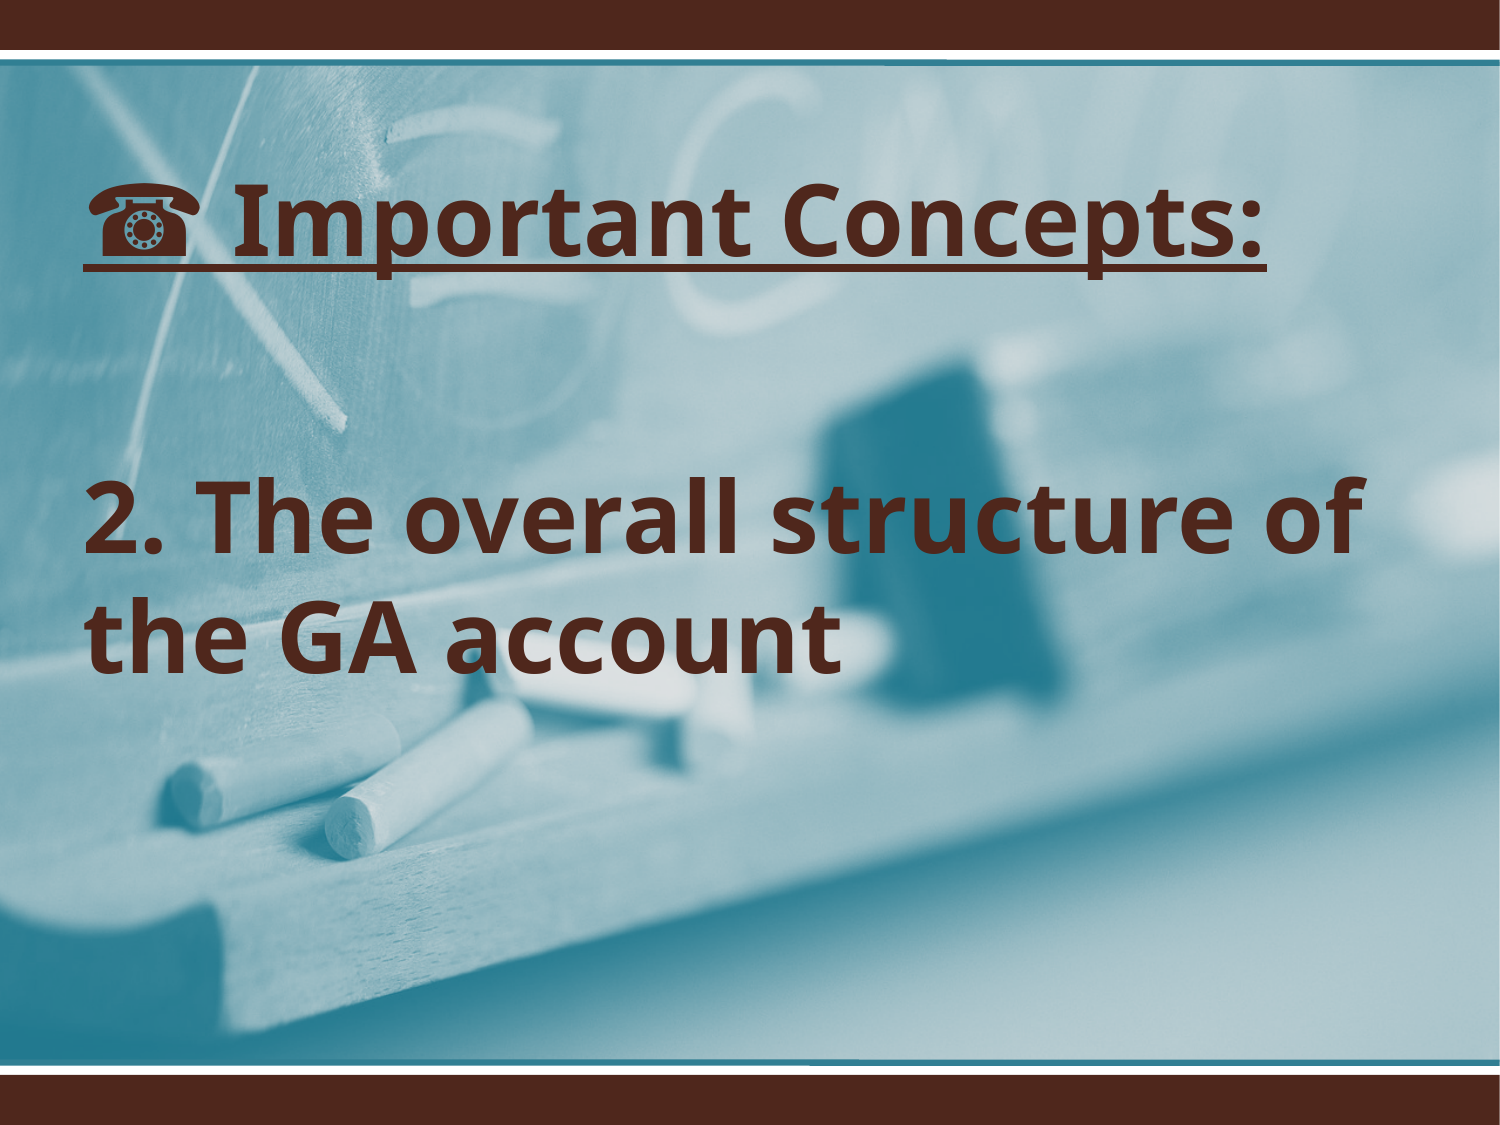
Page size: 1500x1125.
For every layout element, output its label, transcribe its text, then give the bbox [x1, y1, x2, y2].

subtitle ☎ Important Concepts: 2. The overall structure of the GA account [67, 72, 1462, 701]
